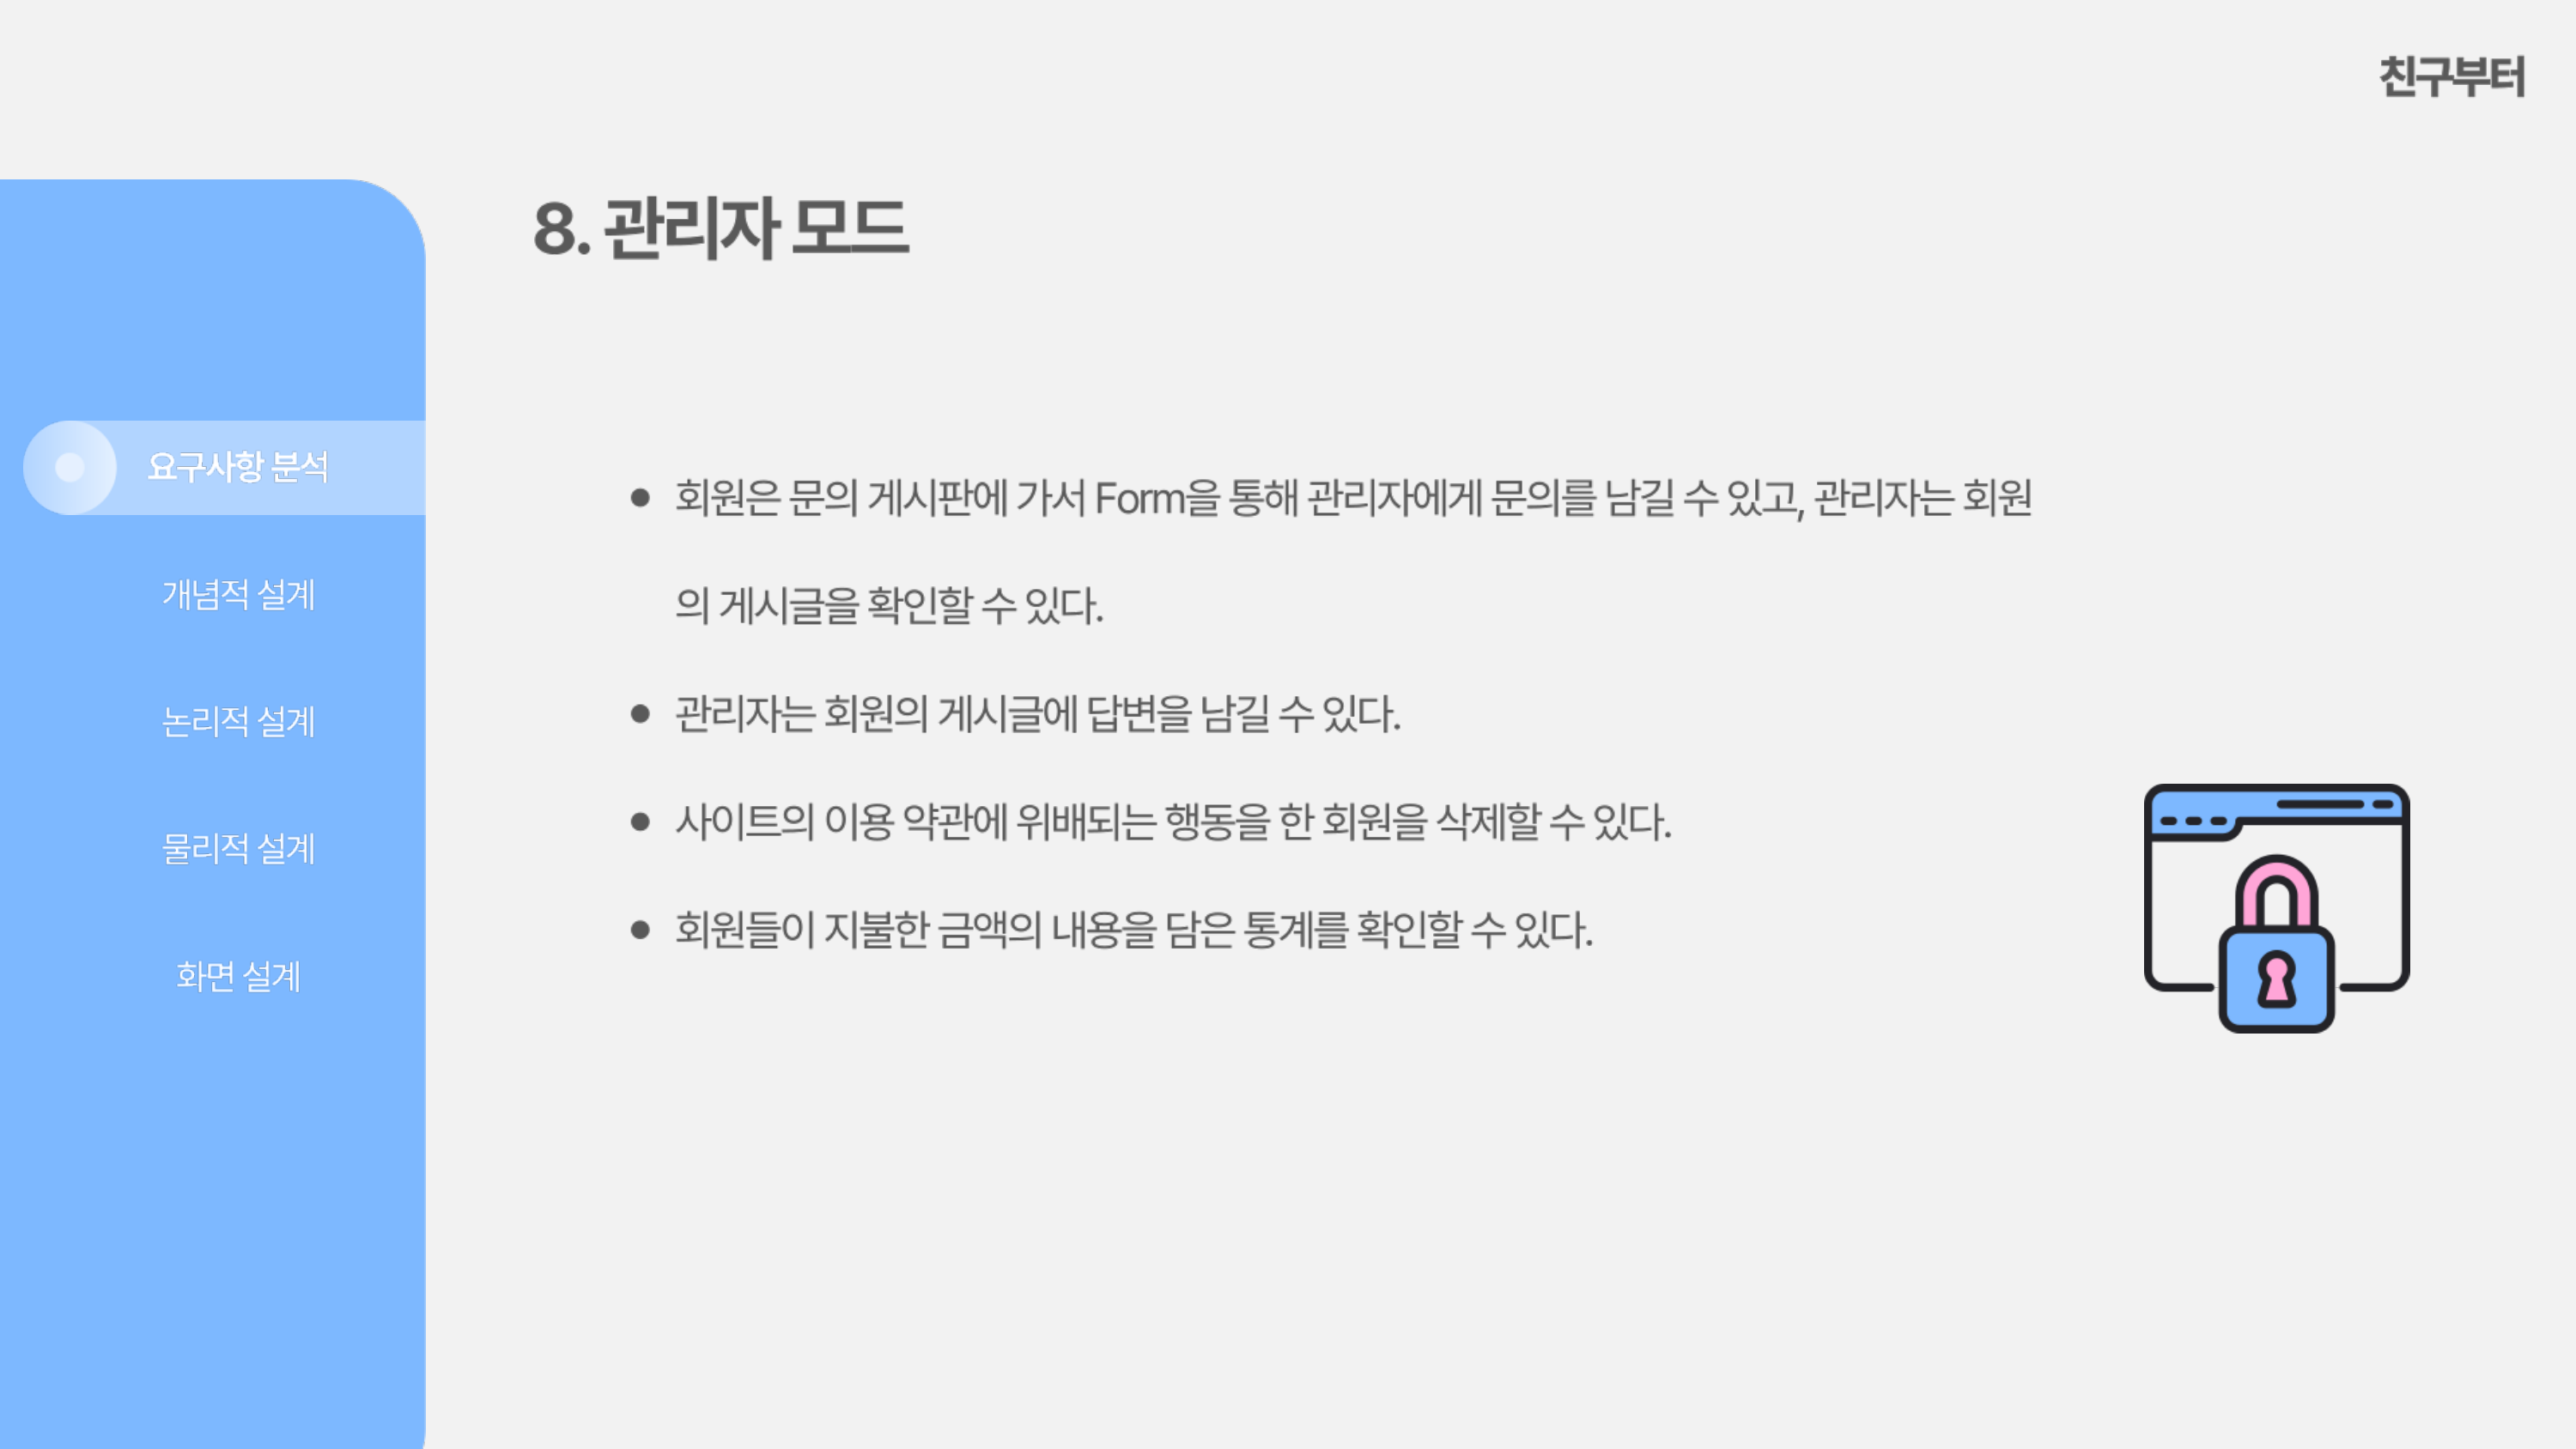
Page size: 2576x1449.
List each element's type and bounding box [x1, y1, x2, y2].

picture [616, 461, 2052, 971]
picture [70, 437, 346, 501]
picture [70, 692, 331, 755]
text_box [0, 179, 426, 1449]
text_box [23, 421, 426, 515]
text_box [2144, 784, 2410, 1034]
picture [70, 946, 317, 1010]
picture [70, 819, 331, 883]
picture [2283, 39, 2546, 118]
picture [520, 168, 945, 294]
picture [70, 564, 331, 628]
